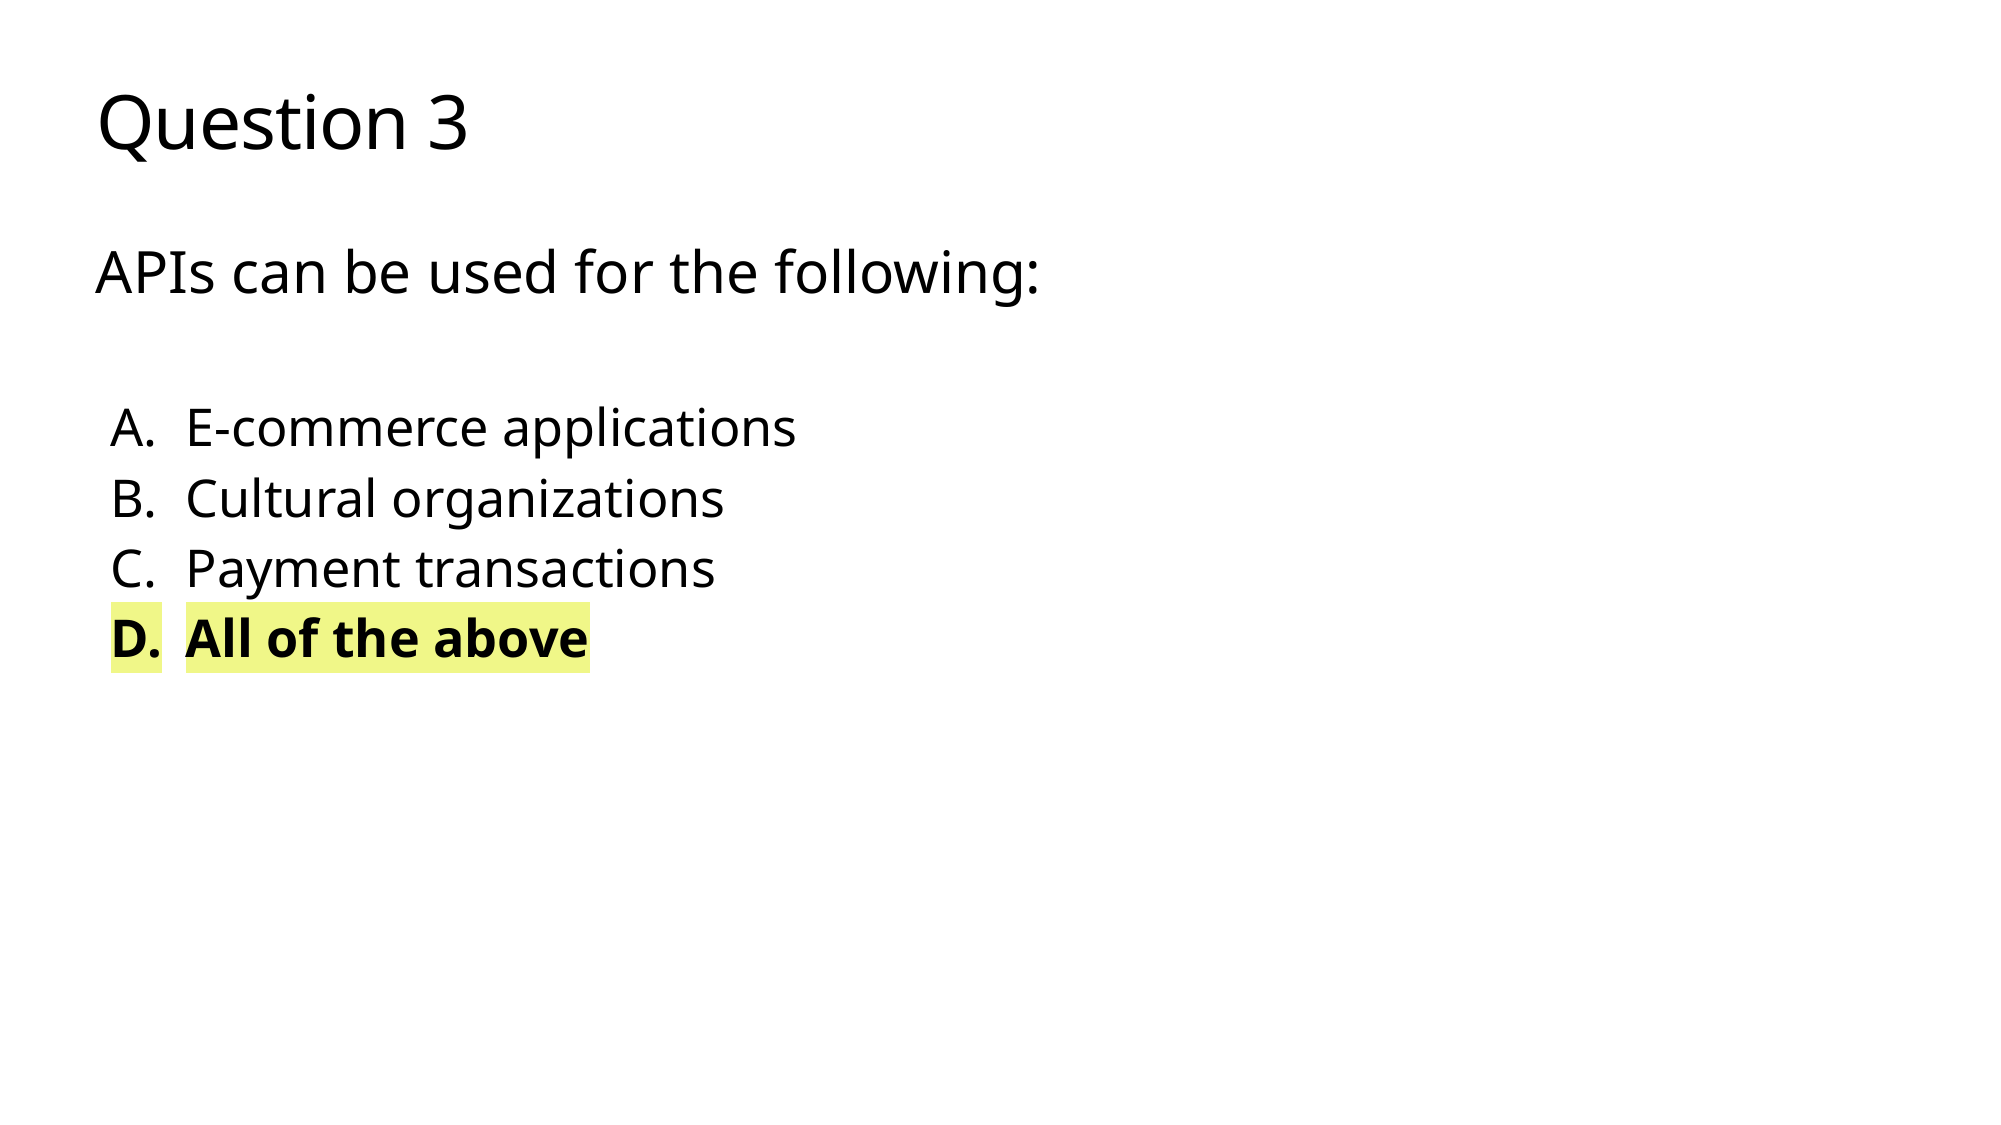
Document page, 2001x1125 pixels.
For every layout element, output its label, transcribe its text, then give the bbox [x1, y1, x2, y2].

title Question 3 [96, 75, 1904, 165]
text_box E-commerce applications Cultural organizations Payment transactions All of the above [95, 387, 1905, 1044]
list APIs can be used for the following: [95, 235, 1904, 306]
